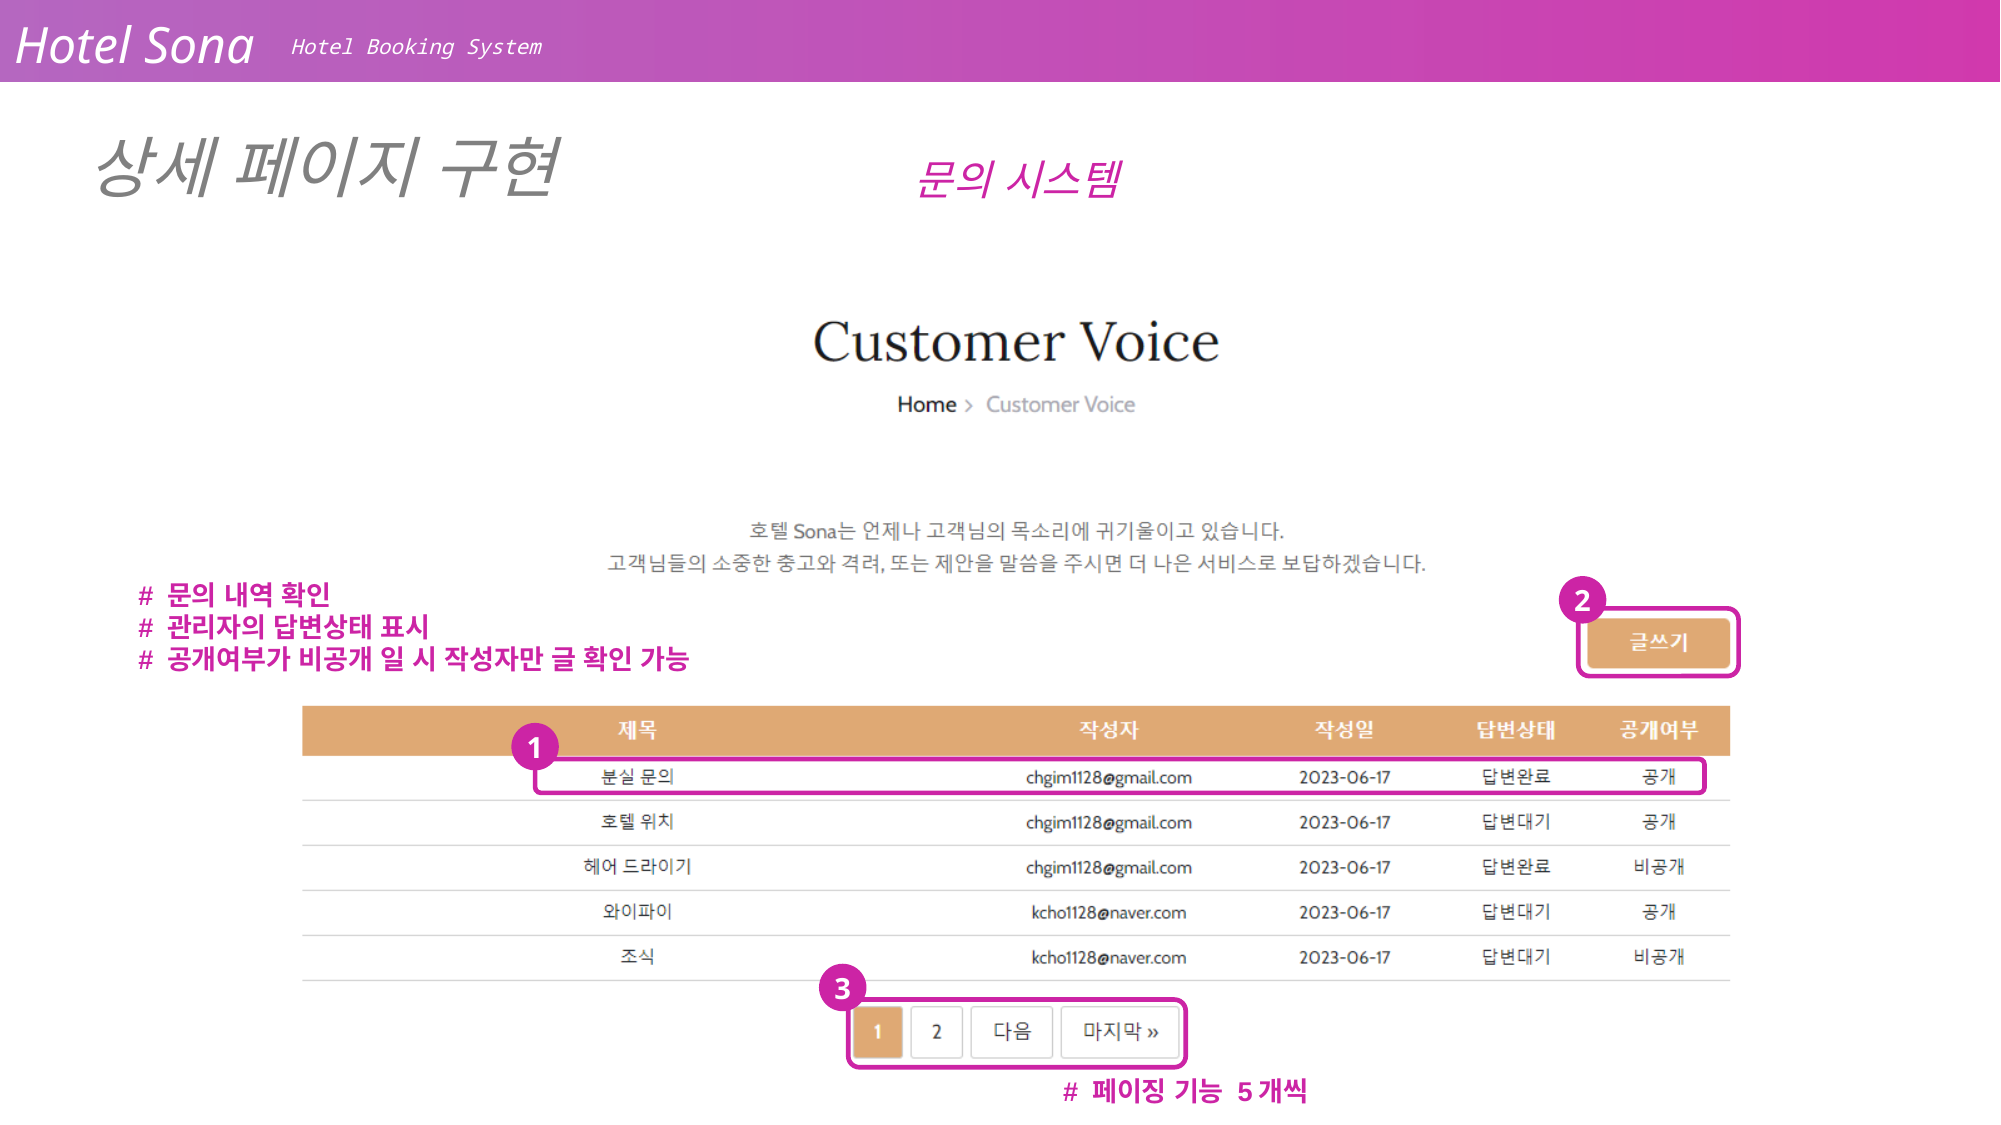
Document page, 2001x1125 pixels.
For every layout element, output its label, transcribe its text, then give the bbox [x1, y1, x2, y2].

text_box # 페이징 기능 5개씩 [1048, 1067, 1324, 1115]
text_box [851, 1065, 1183, 1069]
text_box 상세 페이지 구현 [74, 118, 573, 214]
text_box [1734, 609, 1740, 676]
text_box # 문의 내역 확인 # 관리자의 답변상태 표시 # 공개여부가 비공개 일 시 작성자만 글 확인 가능 [123, 570, 300, 683]
text_box 문의 시스템 [900, 146, 1134, 211]
picture [300, 317, 1734, 1065]
